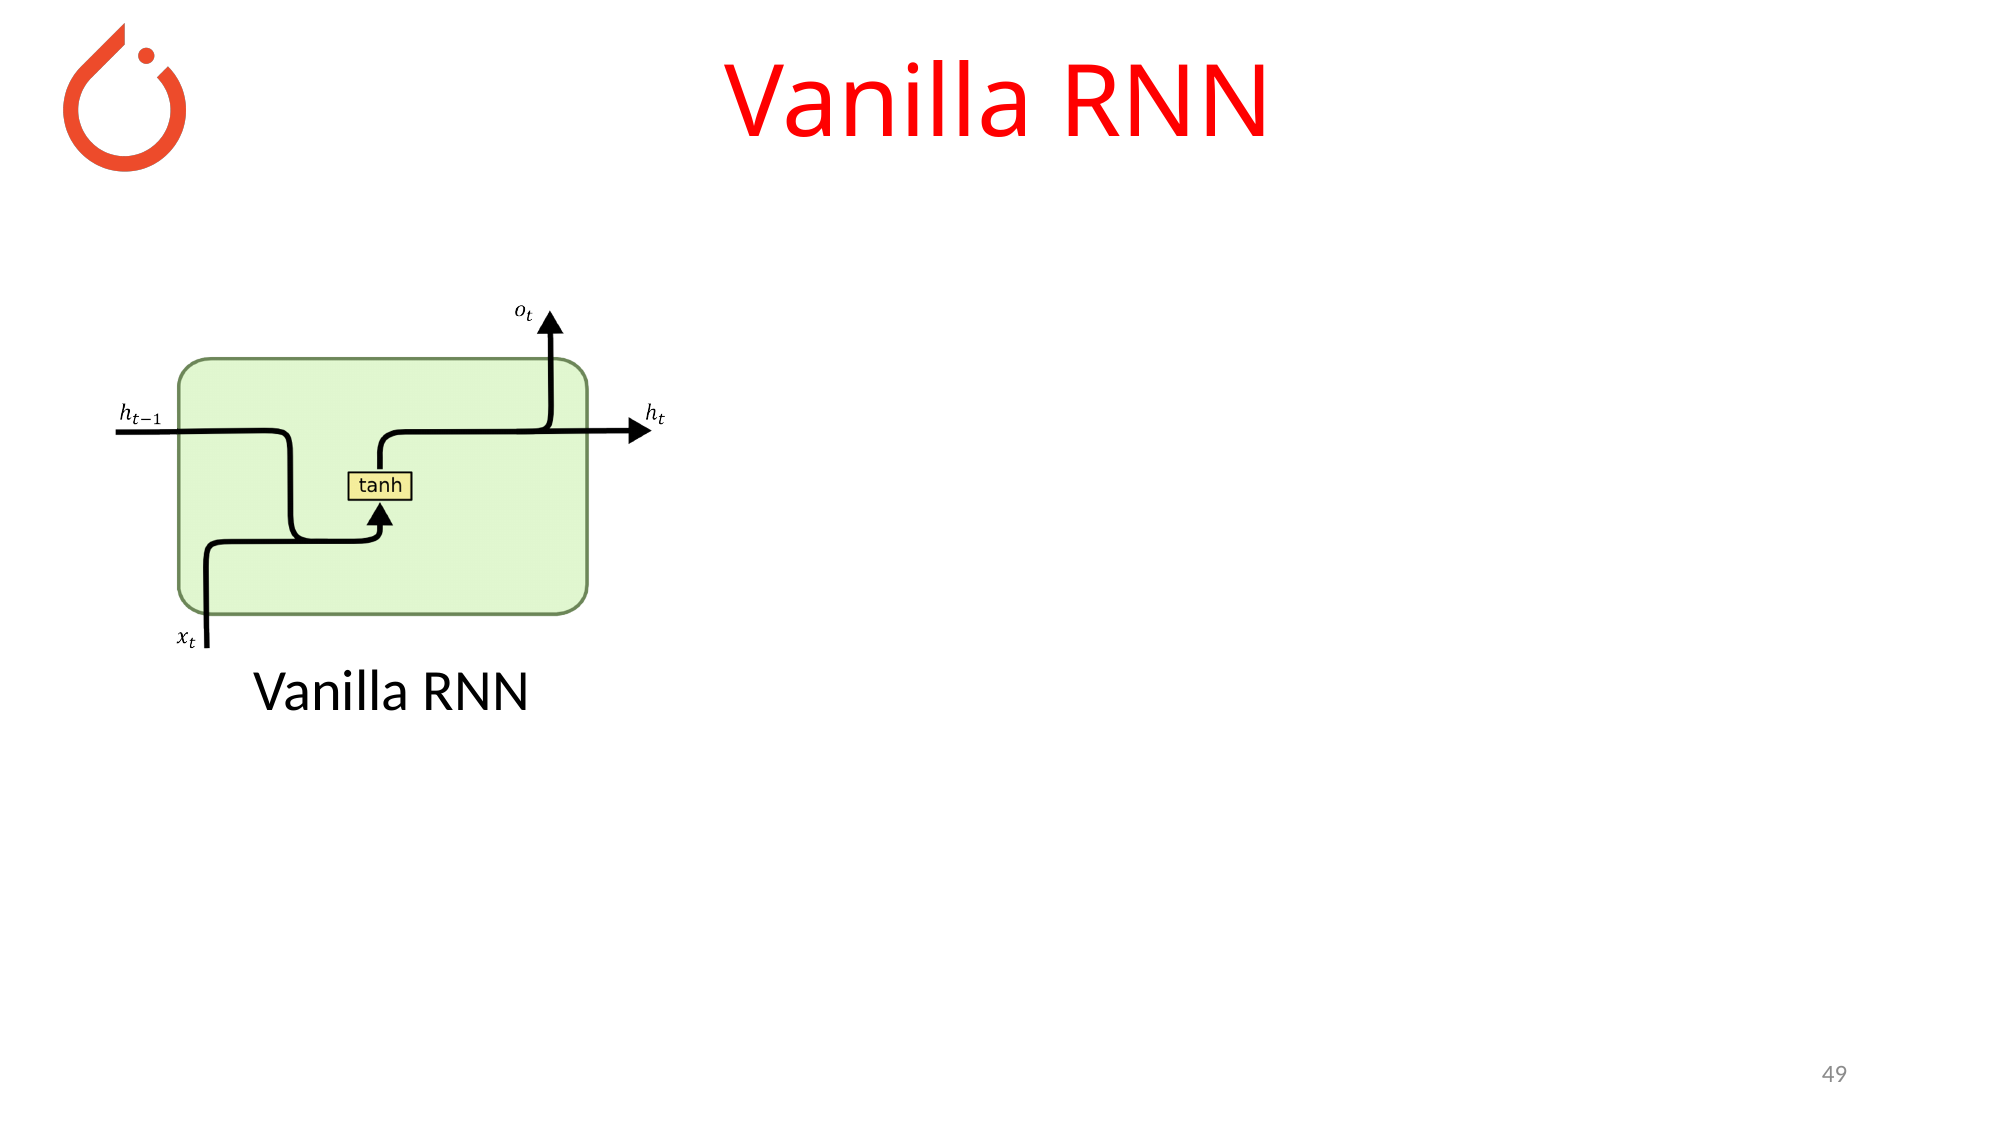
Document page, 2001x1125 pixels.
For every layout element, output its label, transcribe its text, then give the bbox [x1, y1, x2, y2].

picture [62, 23, 186, 172]
picture [106, 294, 675, 658]
text_box Vanilla RNN [136, 3, 1862, 166]
slide_number 49 [1412, 1042, 1863, 1103]
text_box Vanilla RNN [238, 658, 581, 730]
